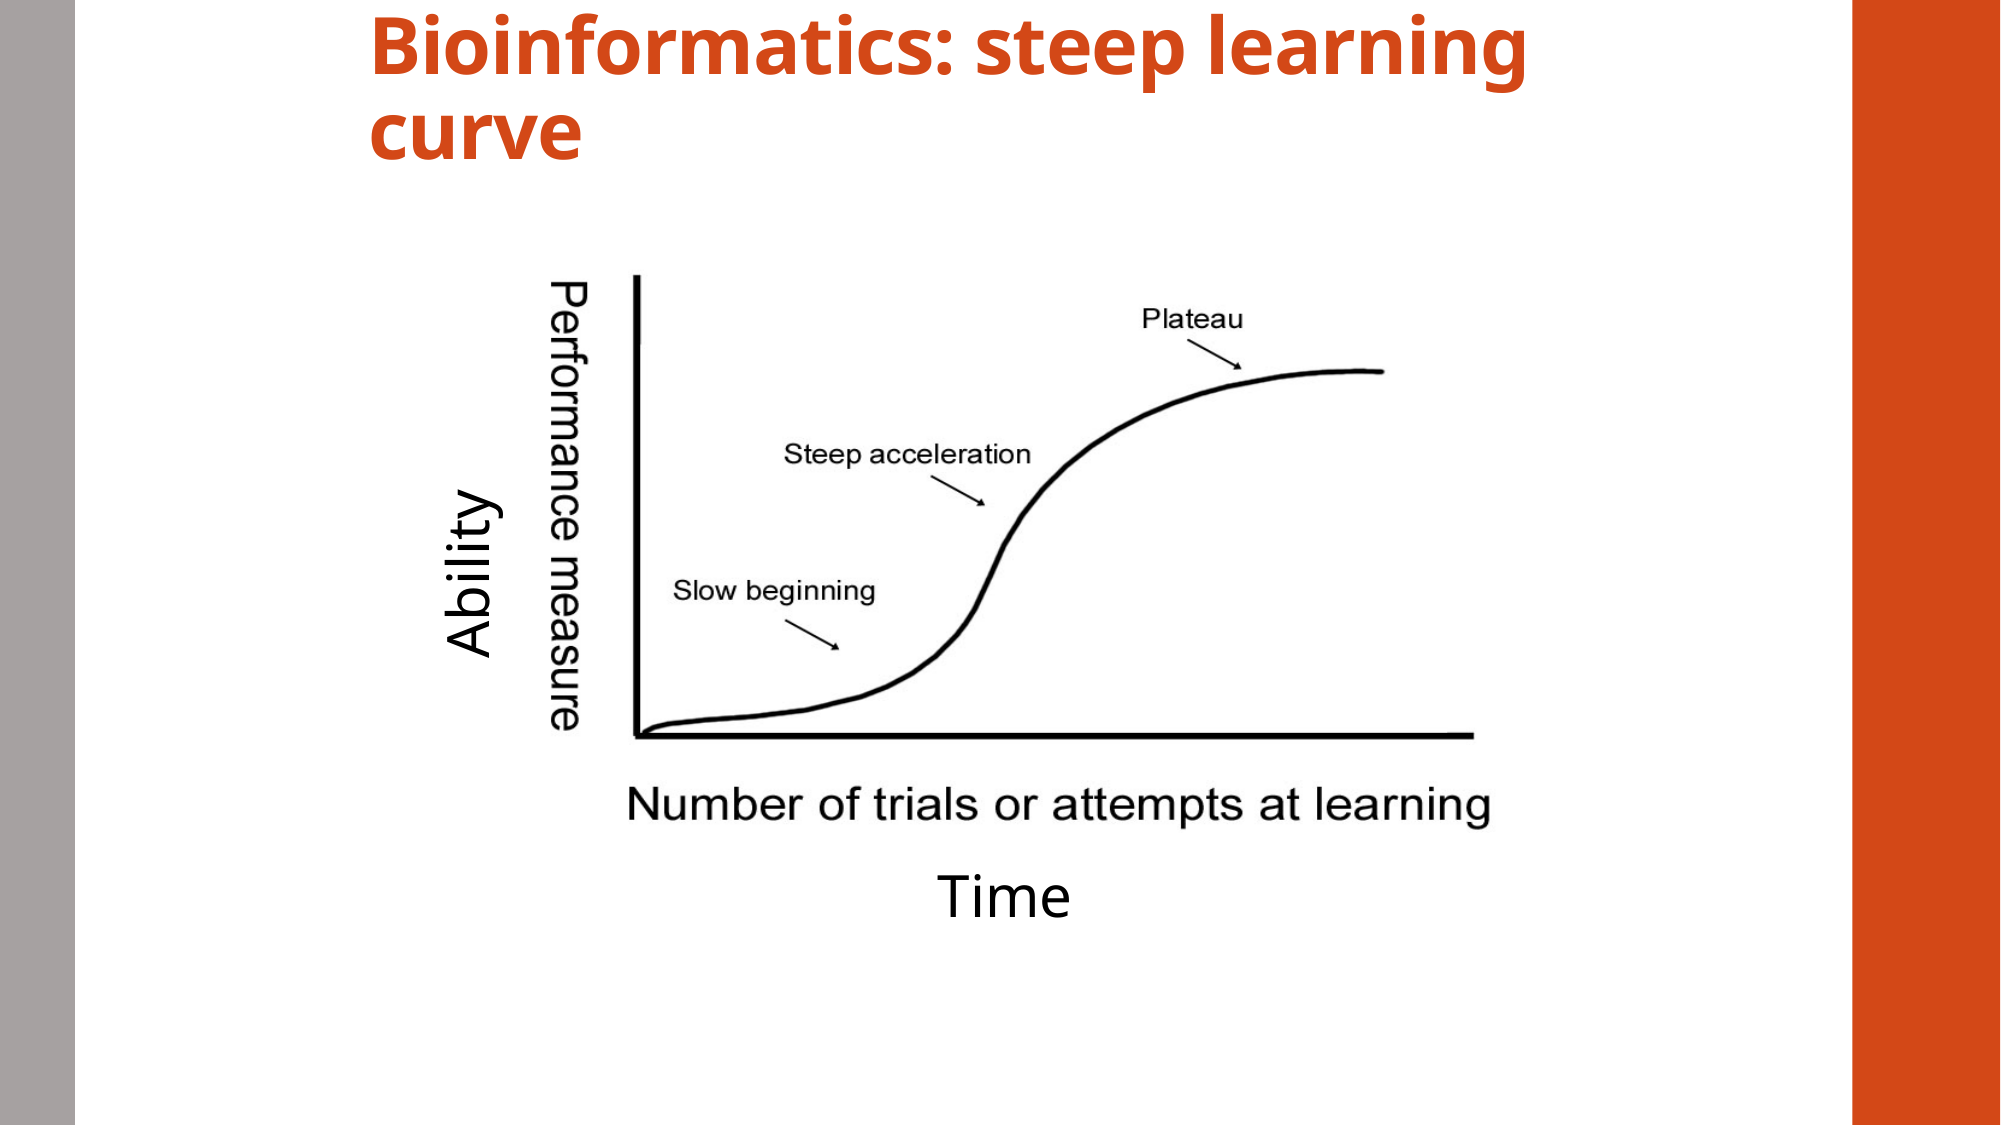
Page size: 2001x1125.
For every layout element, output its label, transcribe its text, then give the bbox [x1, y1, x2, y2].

text_box Ability [424, 294, 496, 853]
title Bioinformatics: steep learning curve [353, 0, 1647, 185]
text_box Time [592, 885, 1418, 937]
picture [503, 217, 1587, 877]
